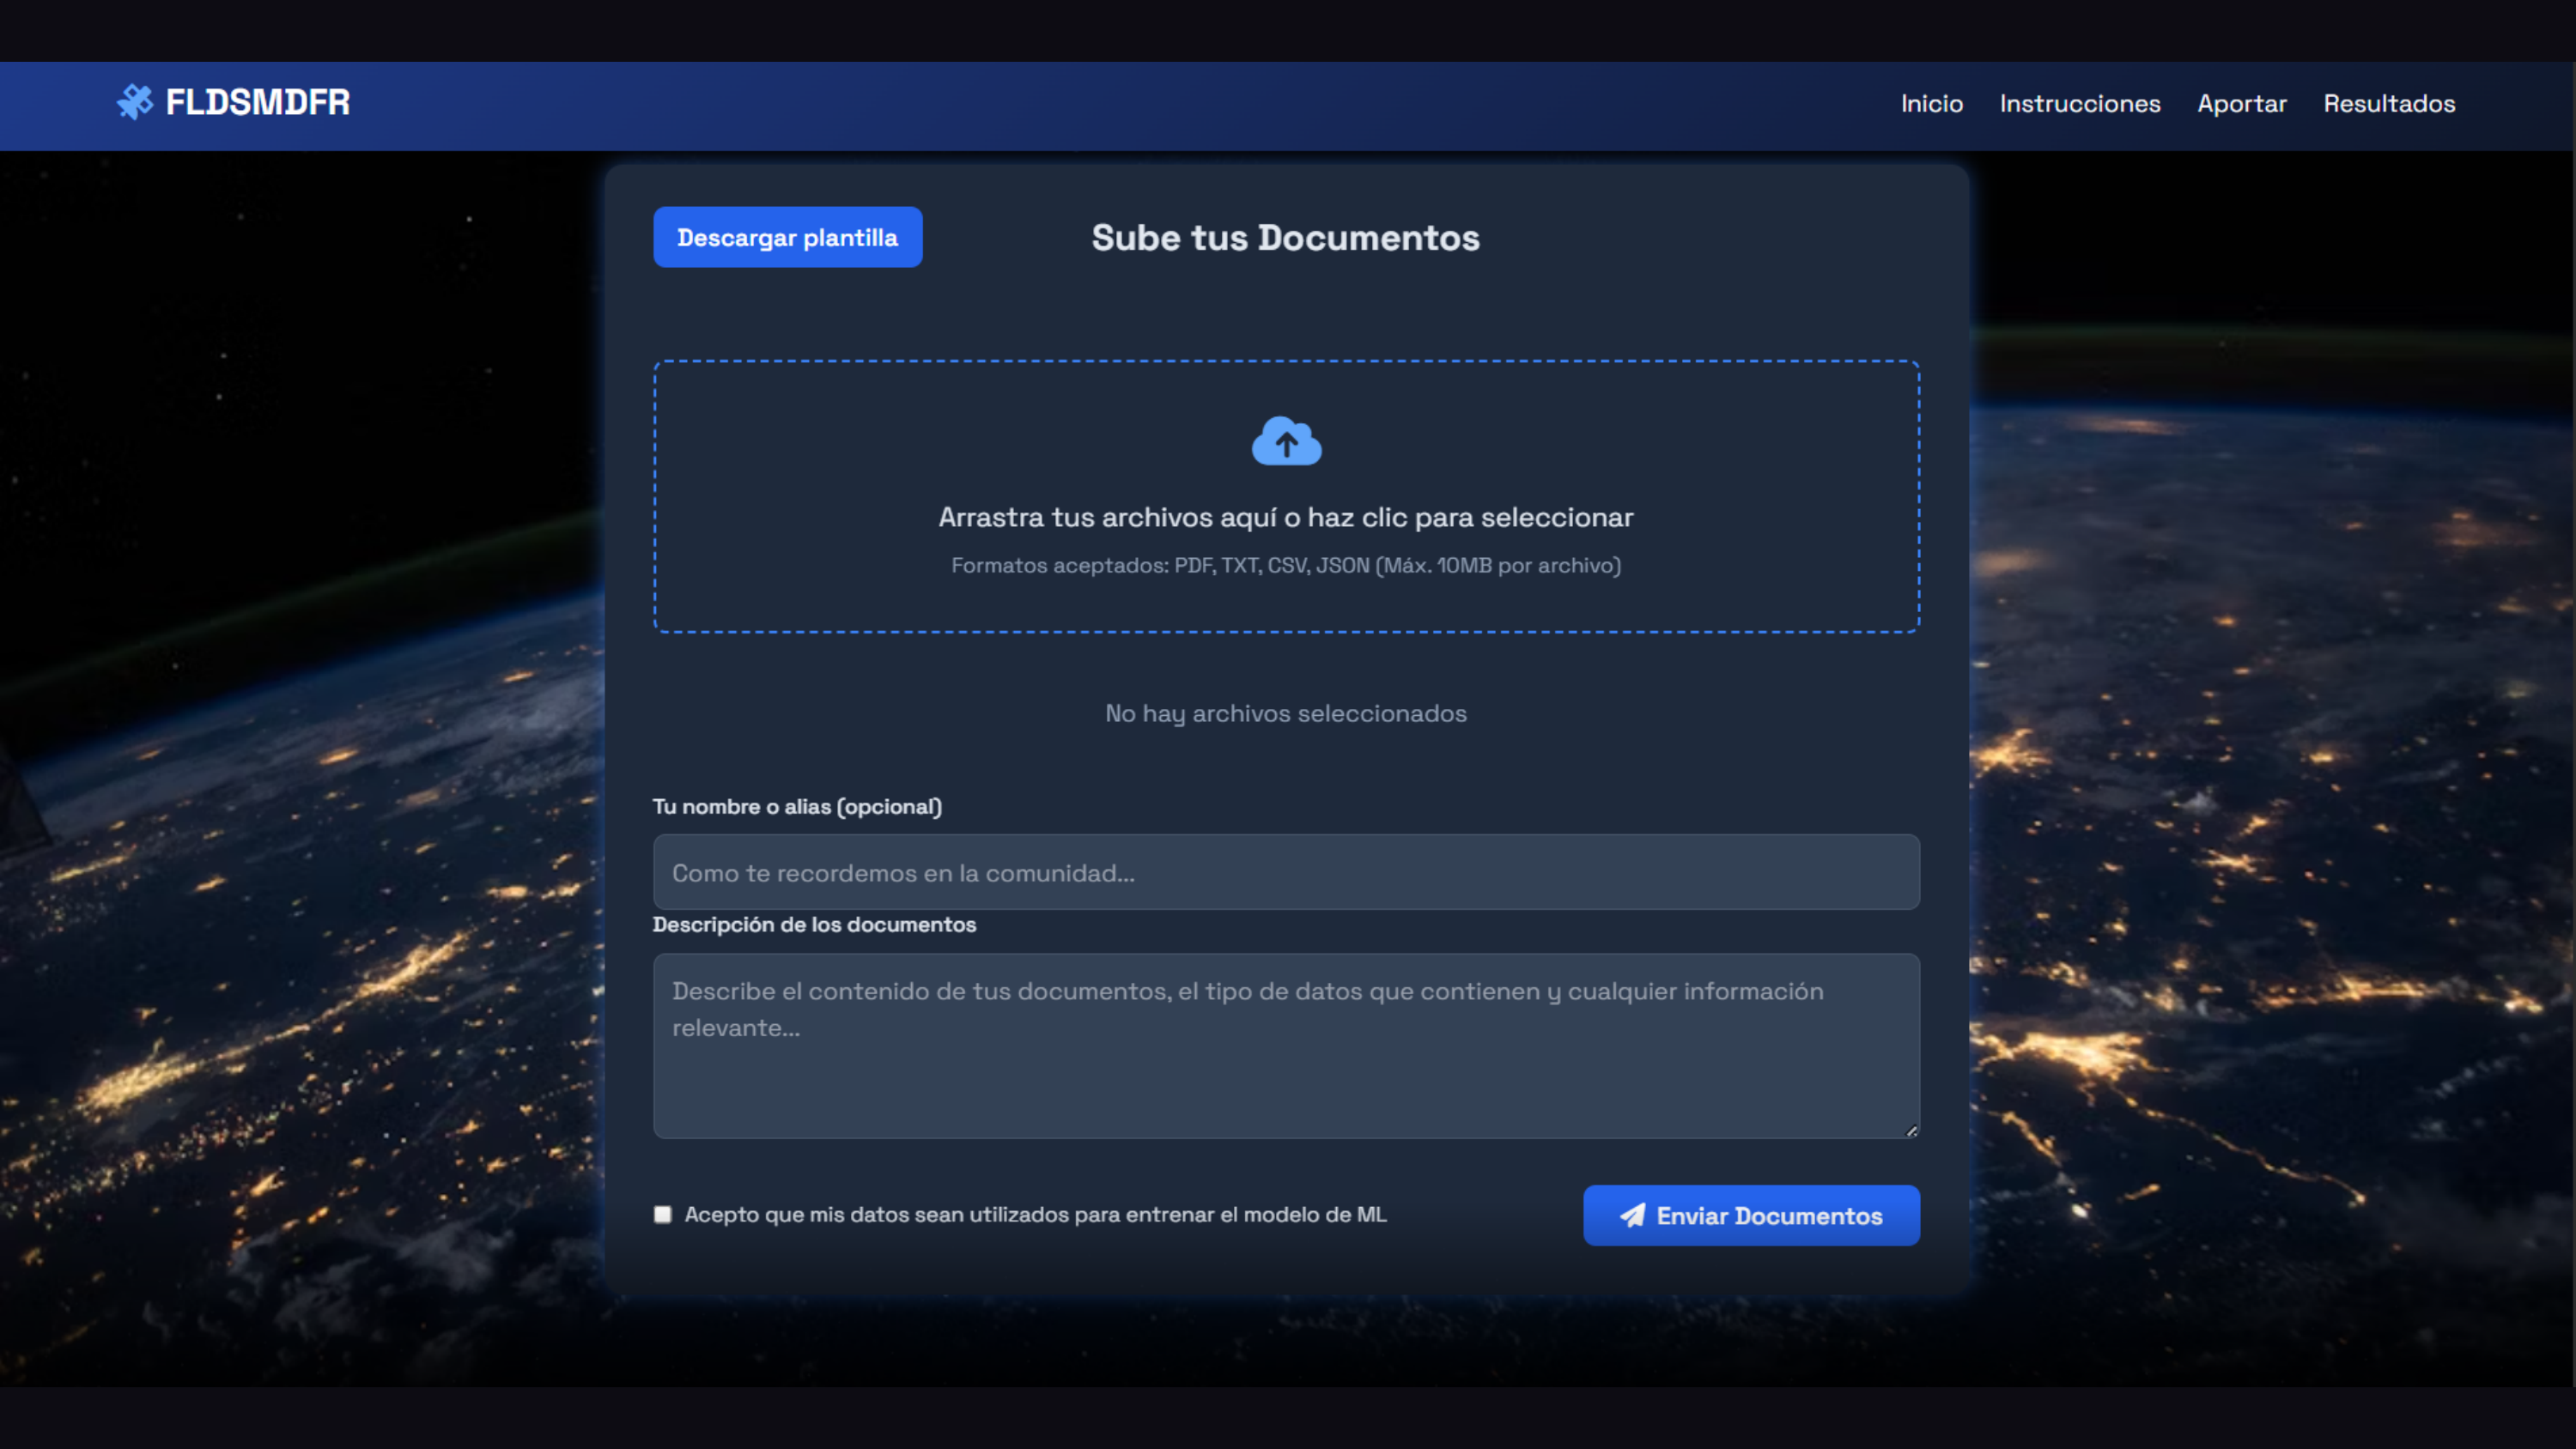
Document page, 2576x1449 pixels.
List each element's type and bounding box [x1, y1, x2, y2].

text_box [0, 62, 2576, 1387]
